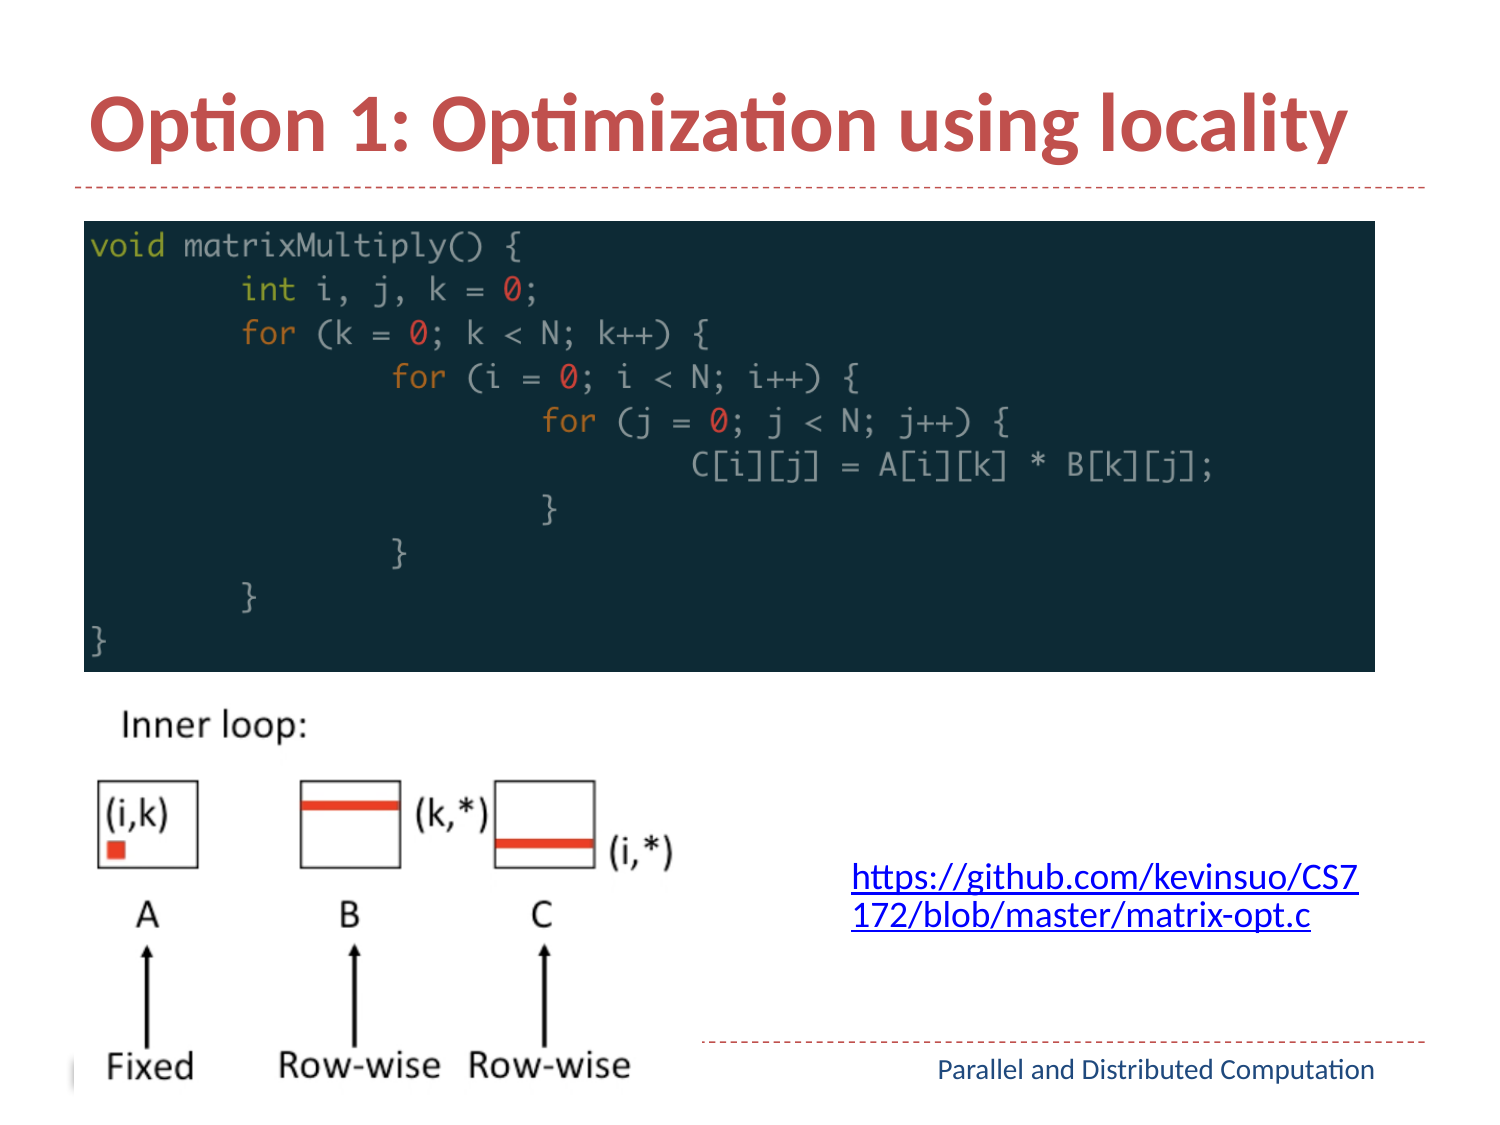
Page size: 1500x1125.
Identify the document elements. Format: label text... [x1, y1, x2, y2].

picture [74, 695, 702, 1101]
title Option 1: Optimization using locality [75, 12, 1475, 175]
slide_number Parallel and Distributed Computation [887, 1042, 1426, 1103]
text_box https://github.com/kevinsuo/CS7172/blob/master/matrix-opt.c [836, 844, 1375, 905]
picture [84, 221, 1375, 673]
